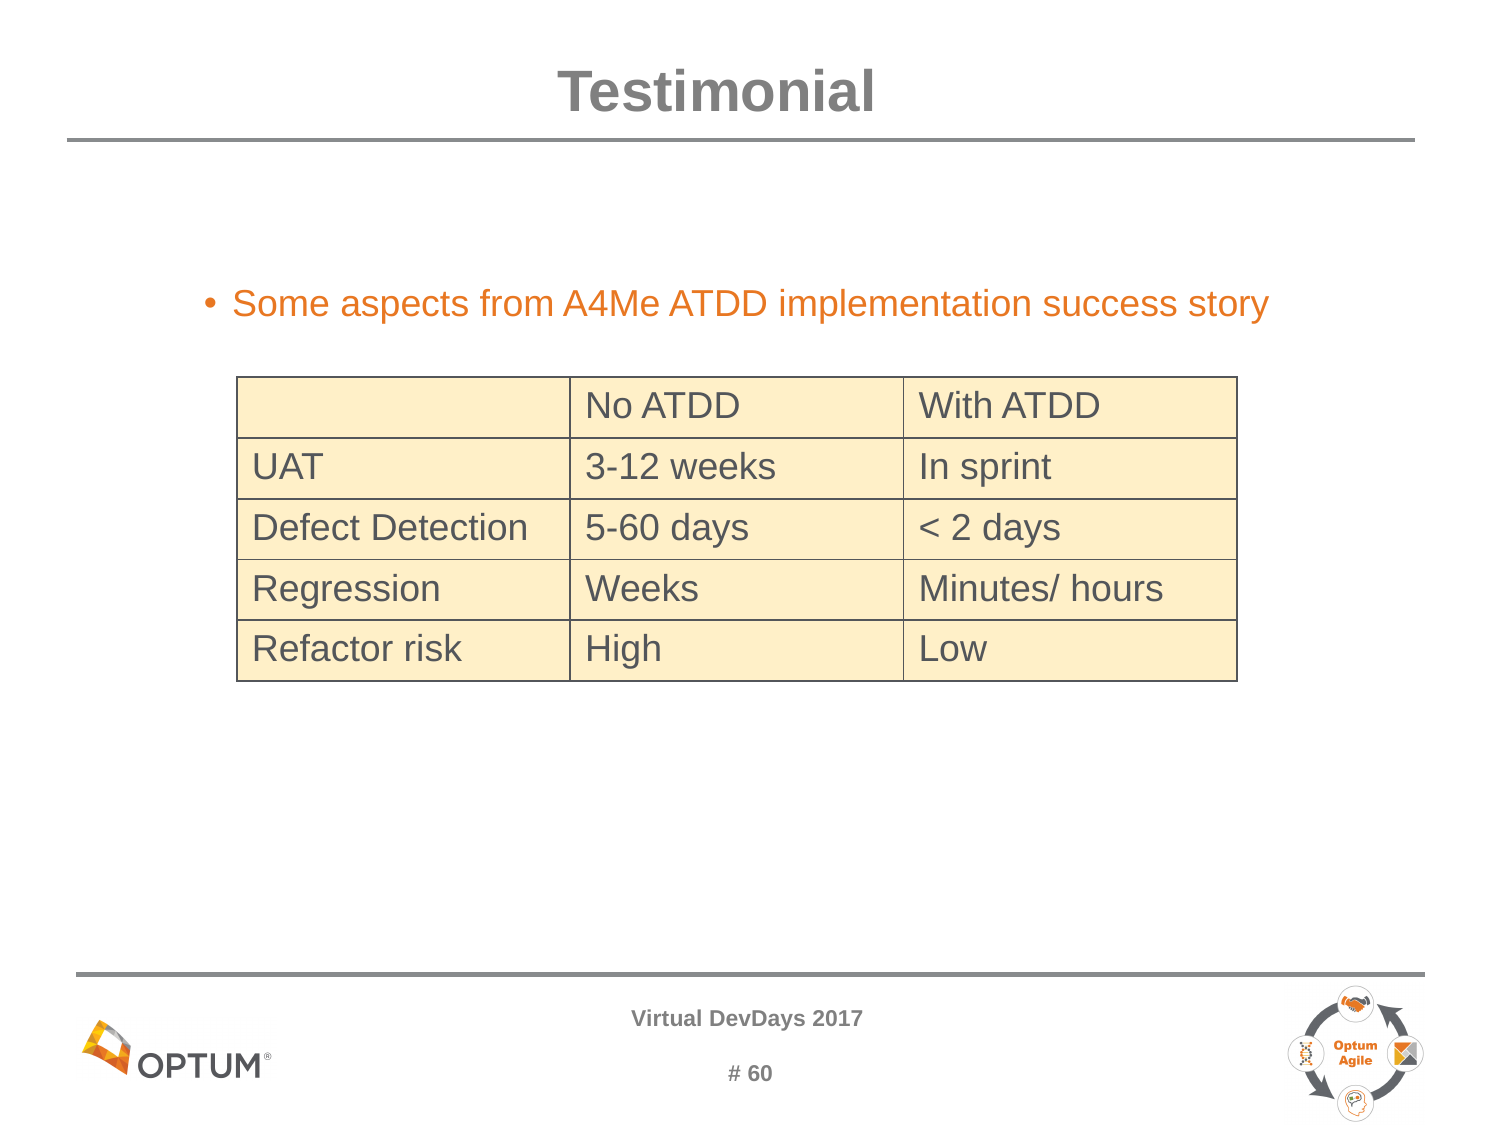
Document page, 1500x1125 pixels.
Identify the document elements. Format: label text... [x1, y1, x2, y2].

title Testimonial [79, 53, 1355, 112]
table_header No ATDD [571, 378, 903, 437]
table_cell < 2 days [904, 500, 1236, 559]
table_cell Defect Detection [238, 500, 569, 559]
table_cell High [571, 621, 903, 680]
text_box Some aspects from A4Me ATDD implementation success story [92, 275, 1381, 908]
table_cell In sprint [904, 439, 1236, 498]
table_cell Weeks [571, 560, 903, 619]
table_cell Low [904, 621, 1236, 680]
table_cell UAT [238, 439, 569, 498]
table_cell 3-12 weeks [571, 439, 903, 498]
table_cell Minutes/ hours [904, 560, 1236, 619]
table_cell 5-60 days [571, 500, 903, 559]
table_header [238, 378, 569, 437]
picture [1284, 982, 1425, 1125]
picture [76, 1017, 277, 1081]
table_header With ATDD [904, 378, 1236, 437]
table_cell Regression [238, 560, 569, 619]
table_cell Refactor risk [238, 621, 569, 680]
